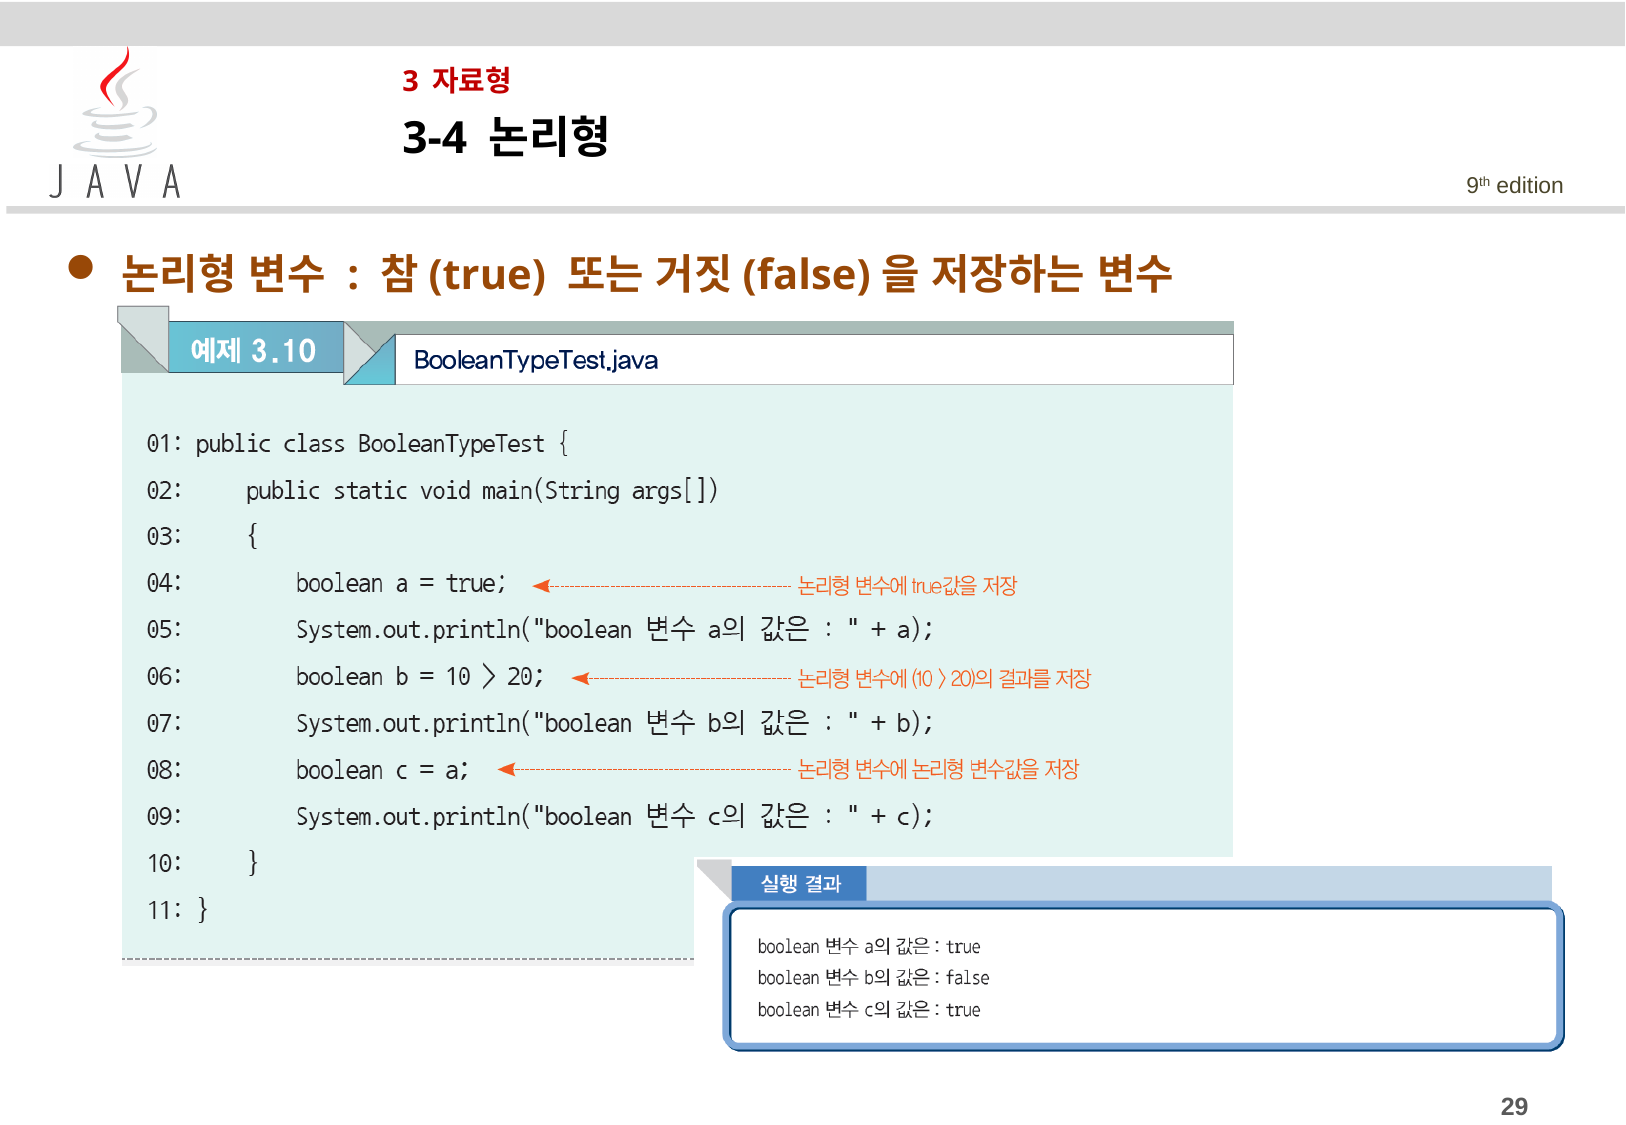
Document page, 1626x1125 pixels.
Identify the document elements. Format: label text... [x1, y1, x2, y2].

list 논리형 변수 : 참(true) 또는 거짓(false)을 저장하는 변수 [48, 223, 1564, 1064]
picture [49, 164, 180, 198]
picture [115, 302, 1566, 1056]
slide_number 29 [1164, 1074, 1544, 1125]
picture [73, 46, 157, 158]
list 3-4 논리형 [387, 101, 1545, 171]
title 3 자료형 [387, 54, 1393, 105]
